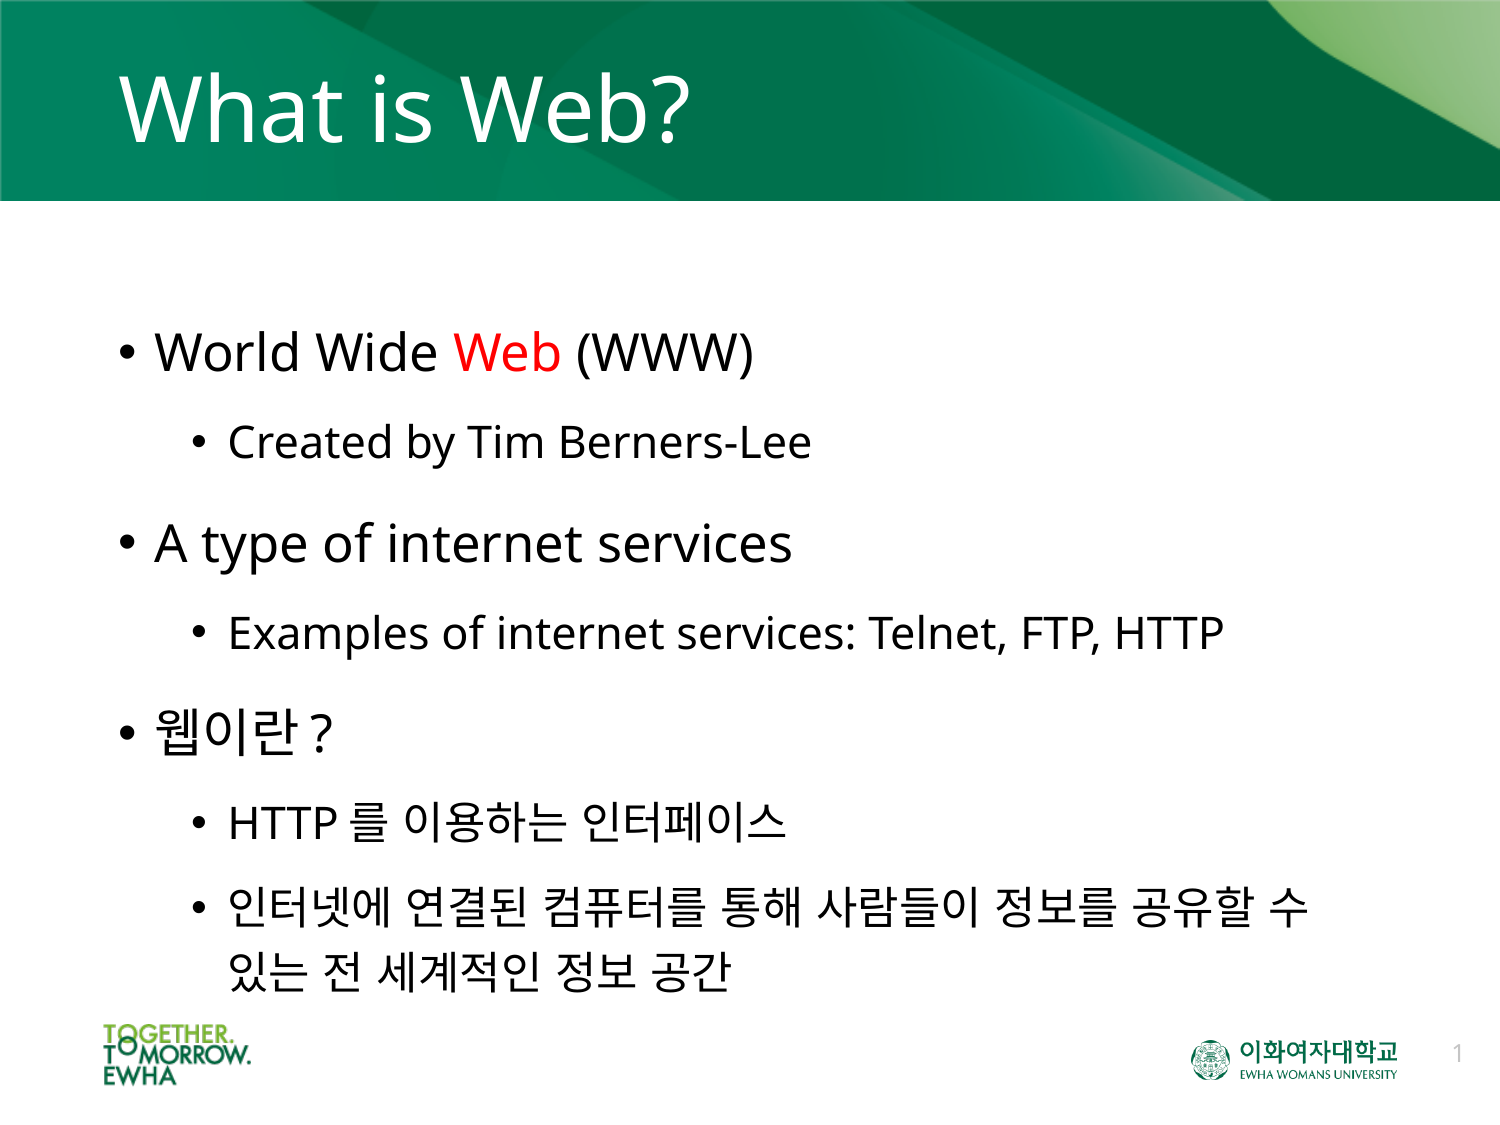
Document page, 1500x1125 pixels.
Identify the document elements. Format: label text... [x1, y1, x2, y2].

picture [103, 1024, 251, 1087]
picture [0, 0, 1500, 201]
title What is Web? [103, 4, 1463, 222]
list World Wide Web (WWW) Created by Tim Berners-Lee A type of internet services Examples of internet services: Telnet, FTP, HTTP 웹이란? HTTP를 이용하는 인터페이스 인터넷에 연결된 컴퓨터를 통해 사람들이 정보를 공유할 수 있는 전 세계적인 정보 공간 [103, 299, 1397, 1014]
slide_number 1 [1142, 1024, 1481, 1085]
